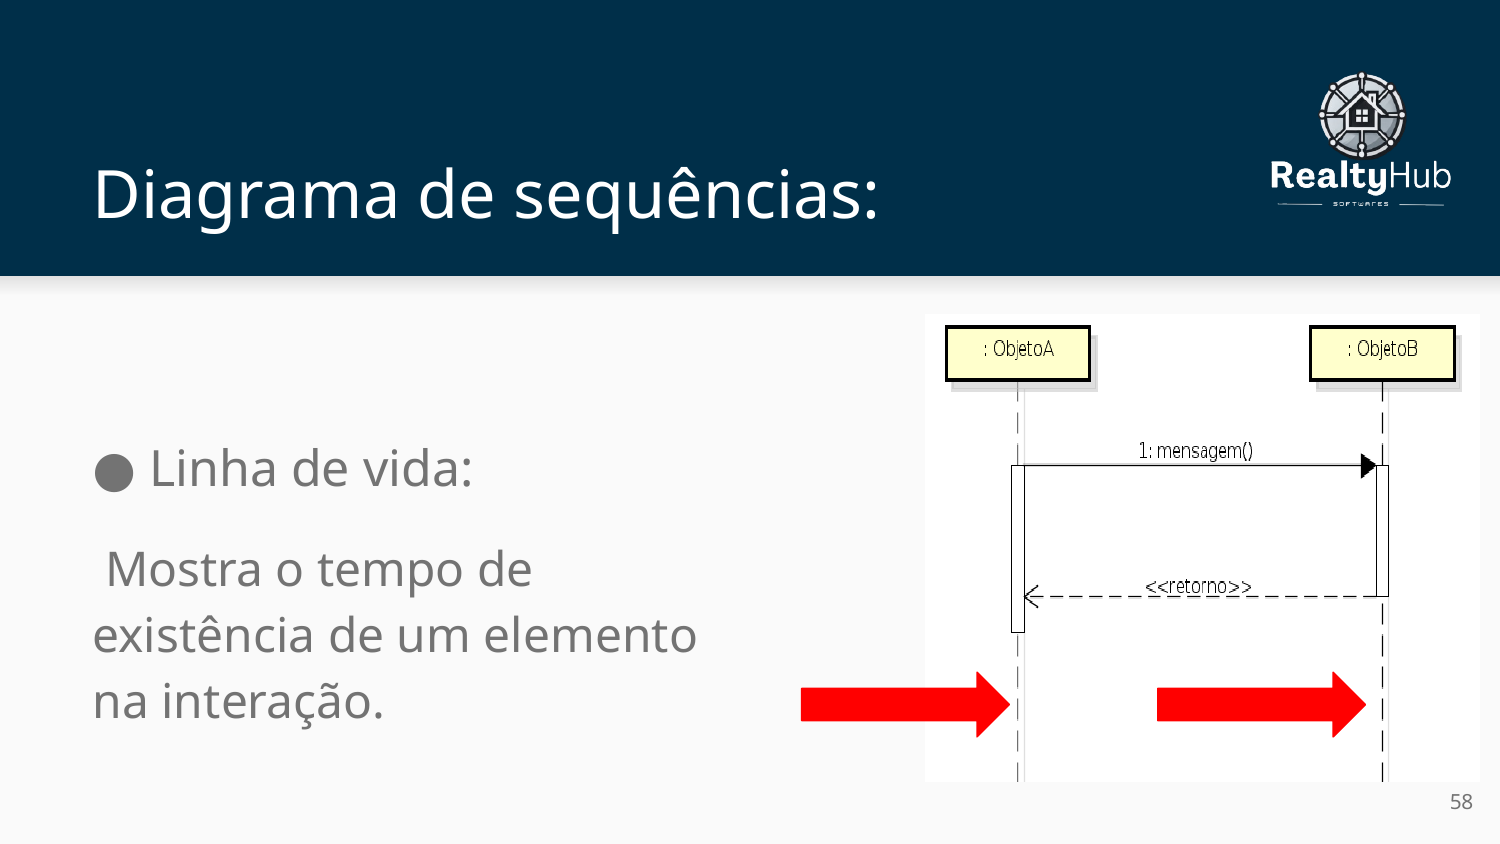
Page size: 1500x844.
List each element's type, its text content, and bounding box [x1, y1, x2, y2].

picture [925, 314, 1480, 782]
list ● Linha de vida: Mostra o tempo de existência de um elemento na interação. [77, 412, 765, 655]
text_box [801, 688, 920, 721]
slide_number ‹#› [1398, 770, 1489, 835]
picture [1221, 0, 1500, 279]
title Diagrama de sequências: [77, 121, 1216, 248]
